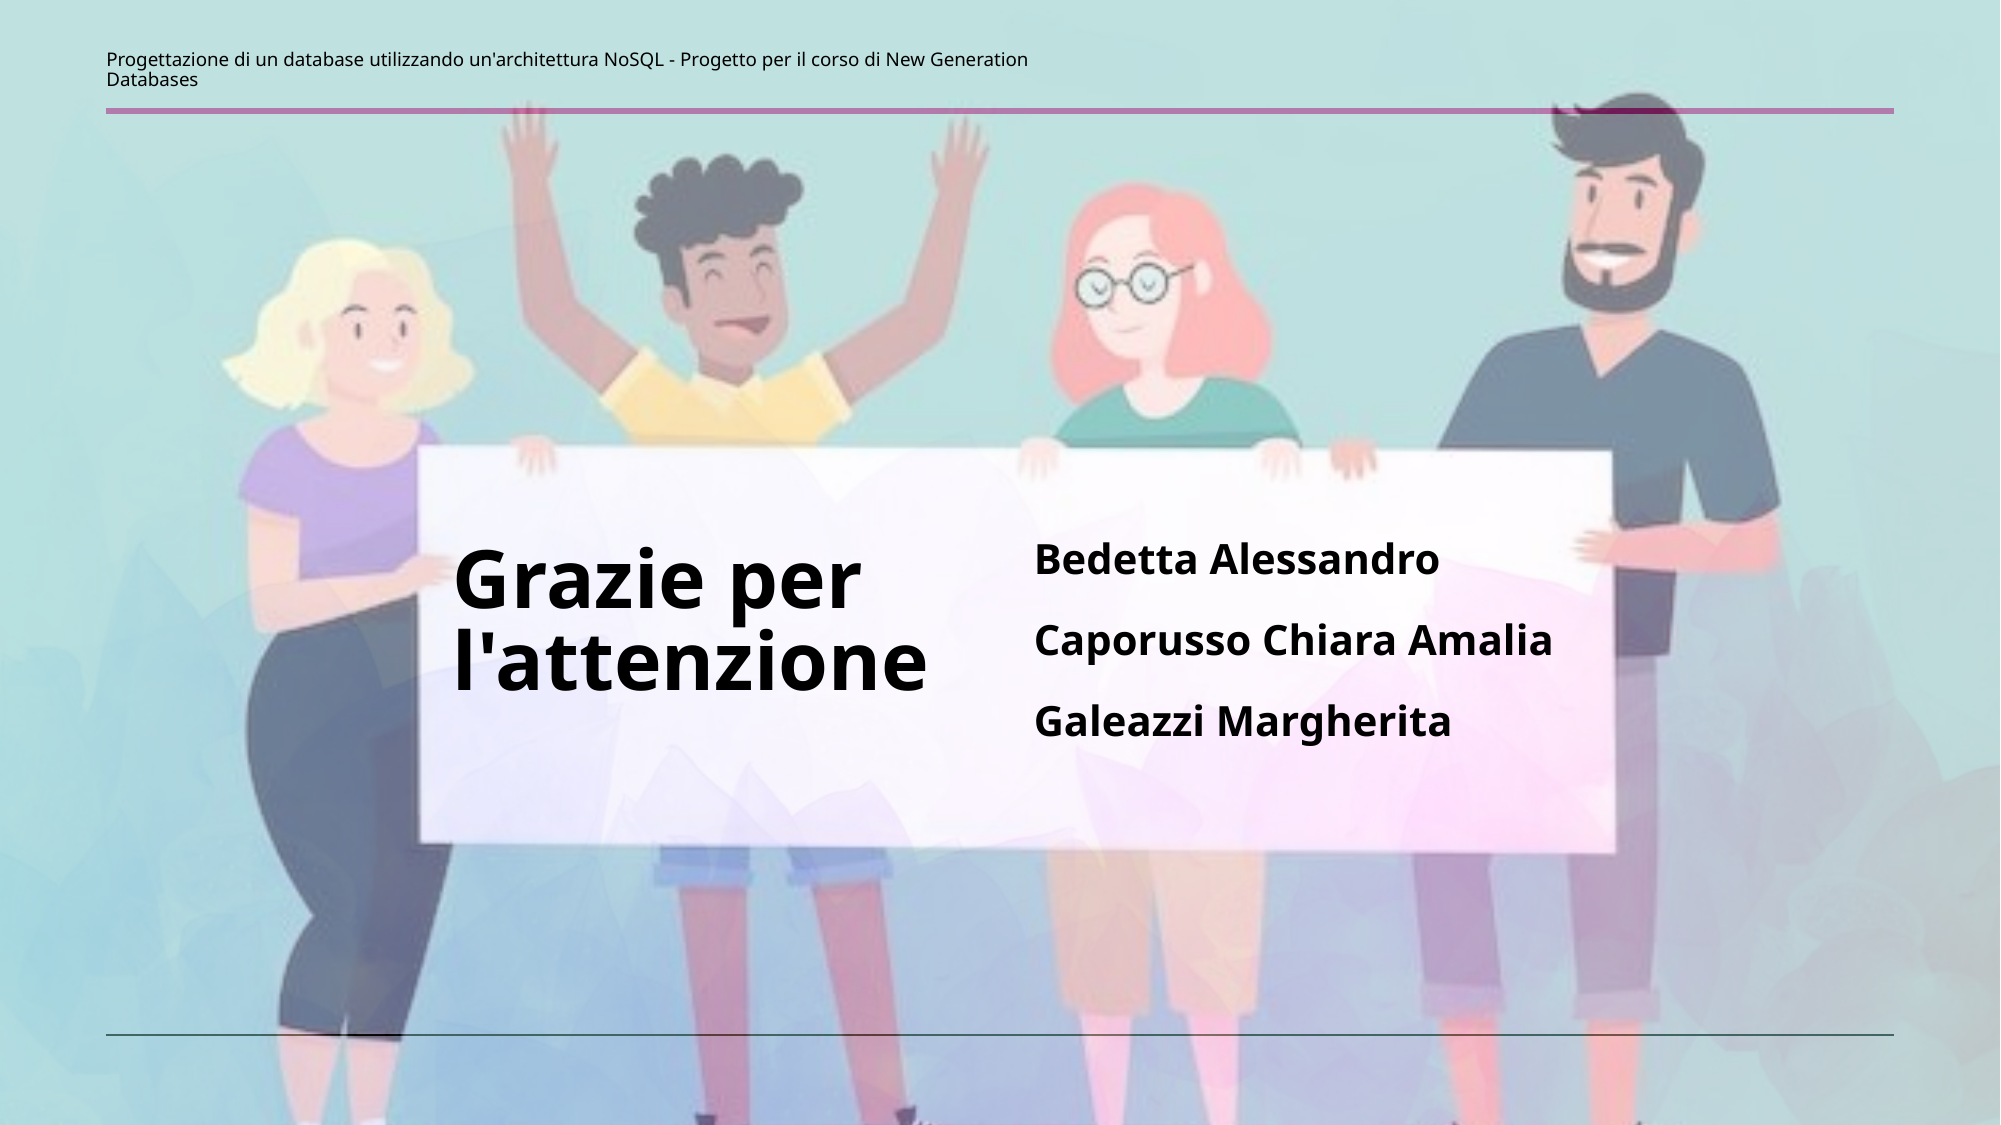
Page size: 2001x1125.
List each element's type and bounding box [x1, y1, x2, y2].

list [0, 0, 2000, 1125]
